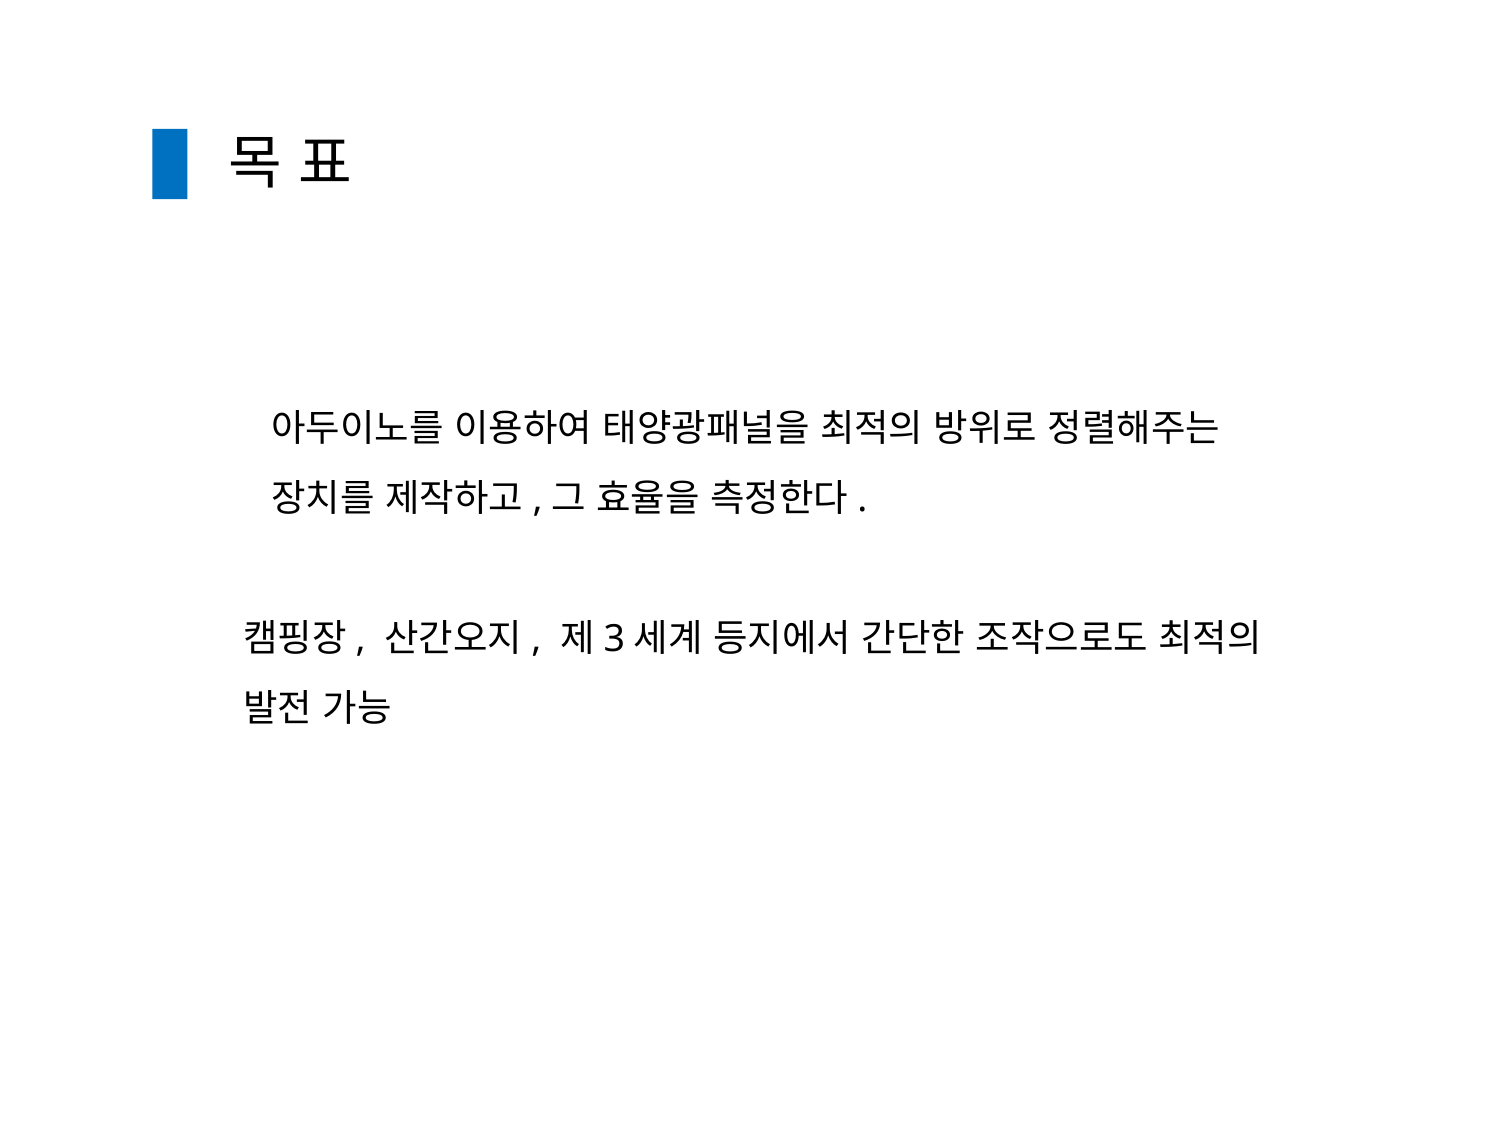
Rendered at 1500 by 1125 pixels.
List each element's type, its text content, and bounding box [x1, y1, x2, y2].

text_box 목 표 [214, 118, 367, 203]
text_box 캠핑장, 산간오지, 제3세계 등지에서 간단한 조작으로도 최적의 발전 가능 [228, 607, 1288, 737]
text_box 아두이노를 이용하여 태양광패널을 최적의 방위로 정렬해주는 장치를 제작하고,그 효율을 측정한다. [256, 396, 1247, 526]
text_box [150, 127, 190, 201]
